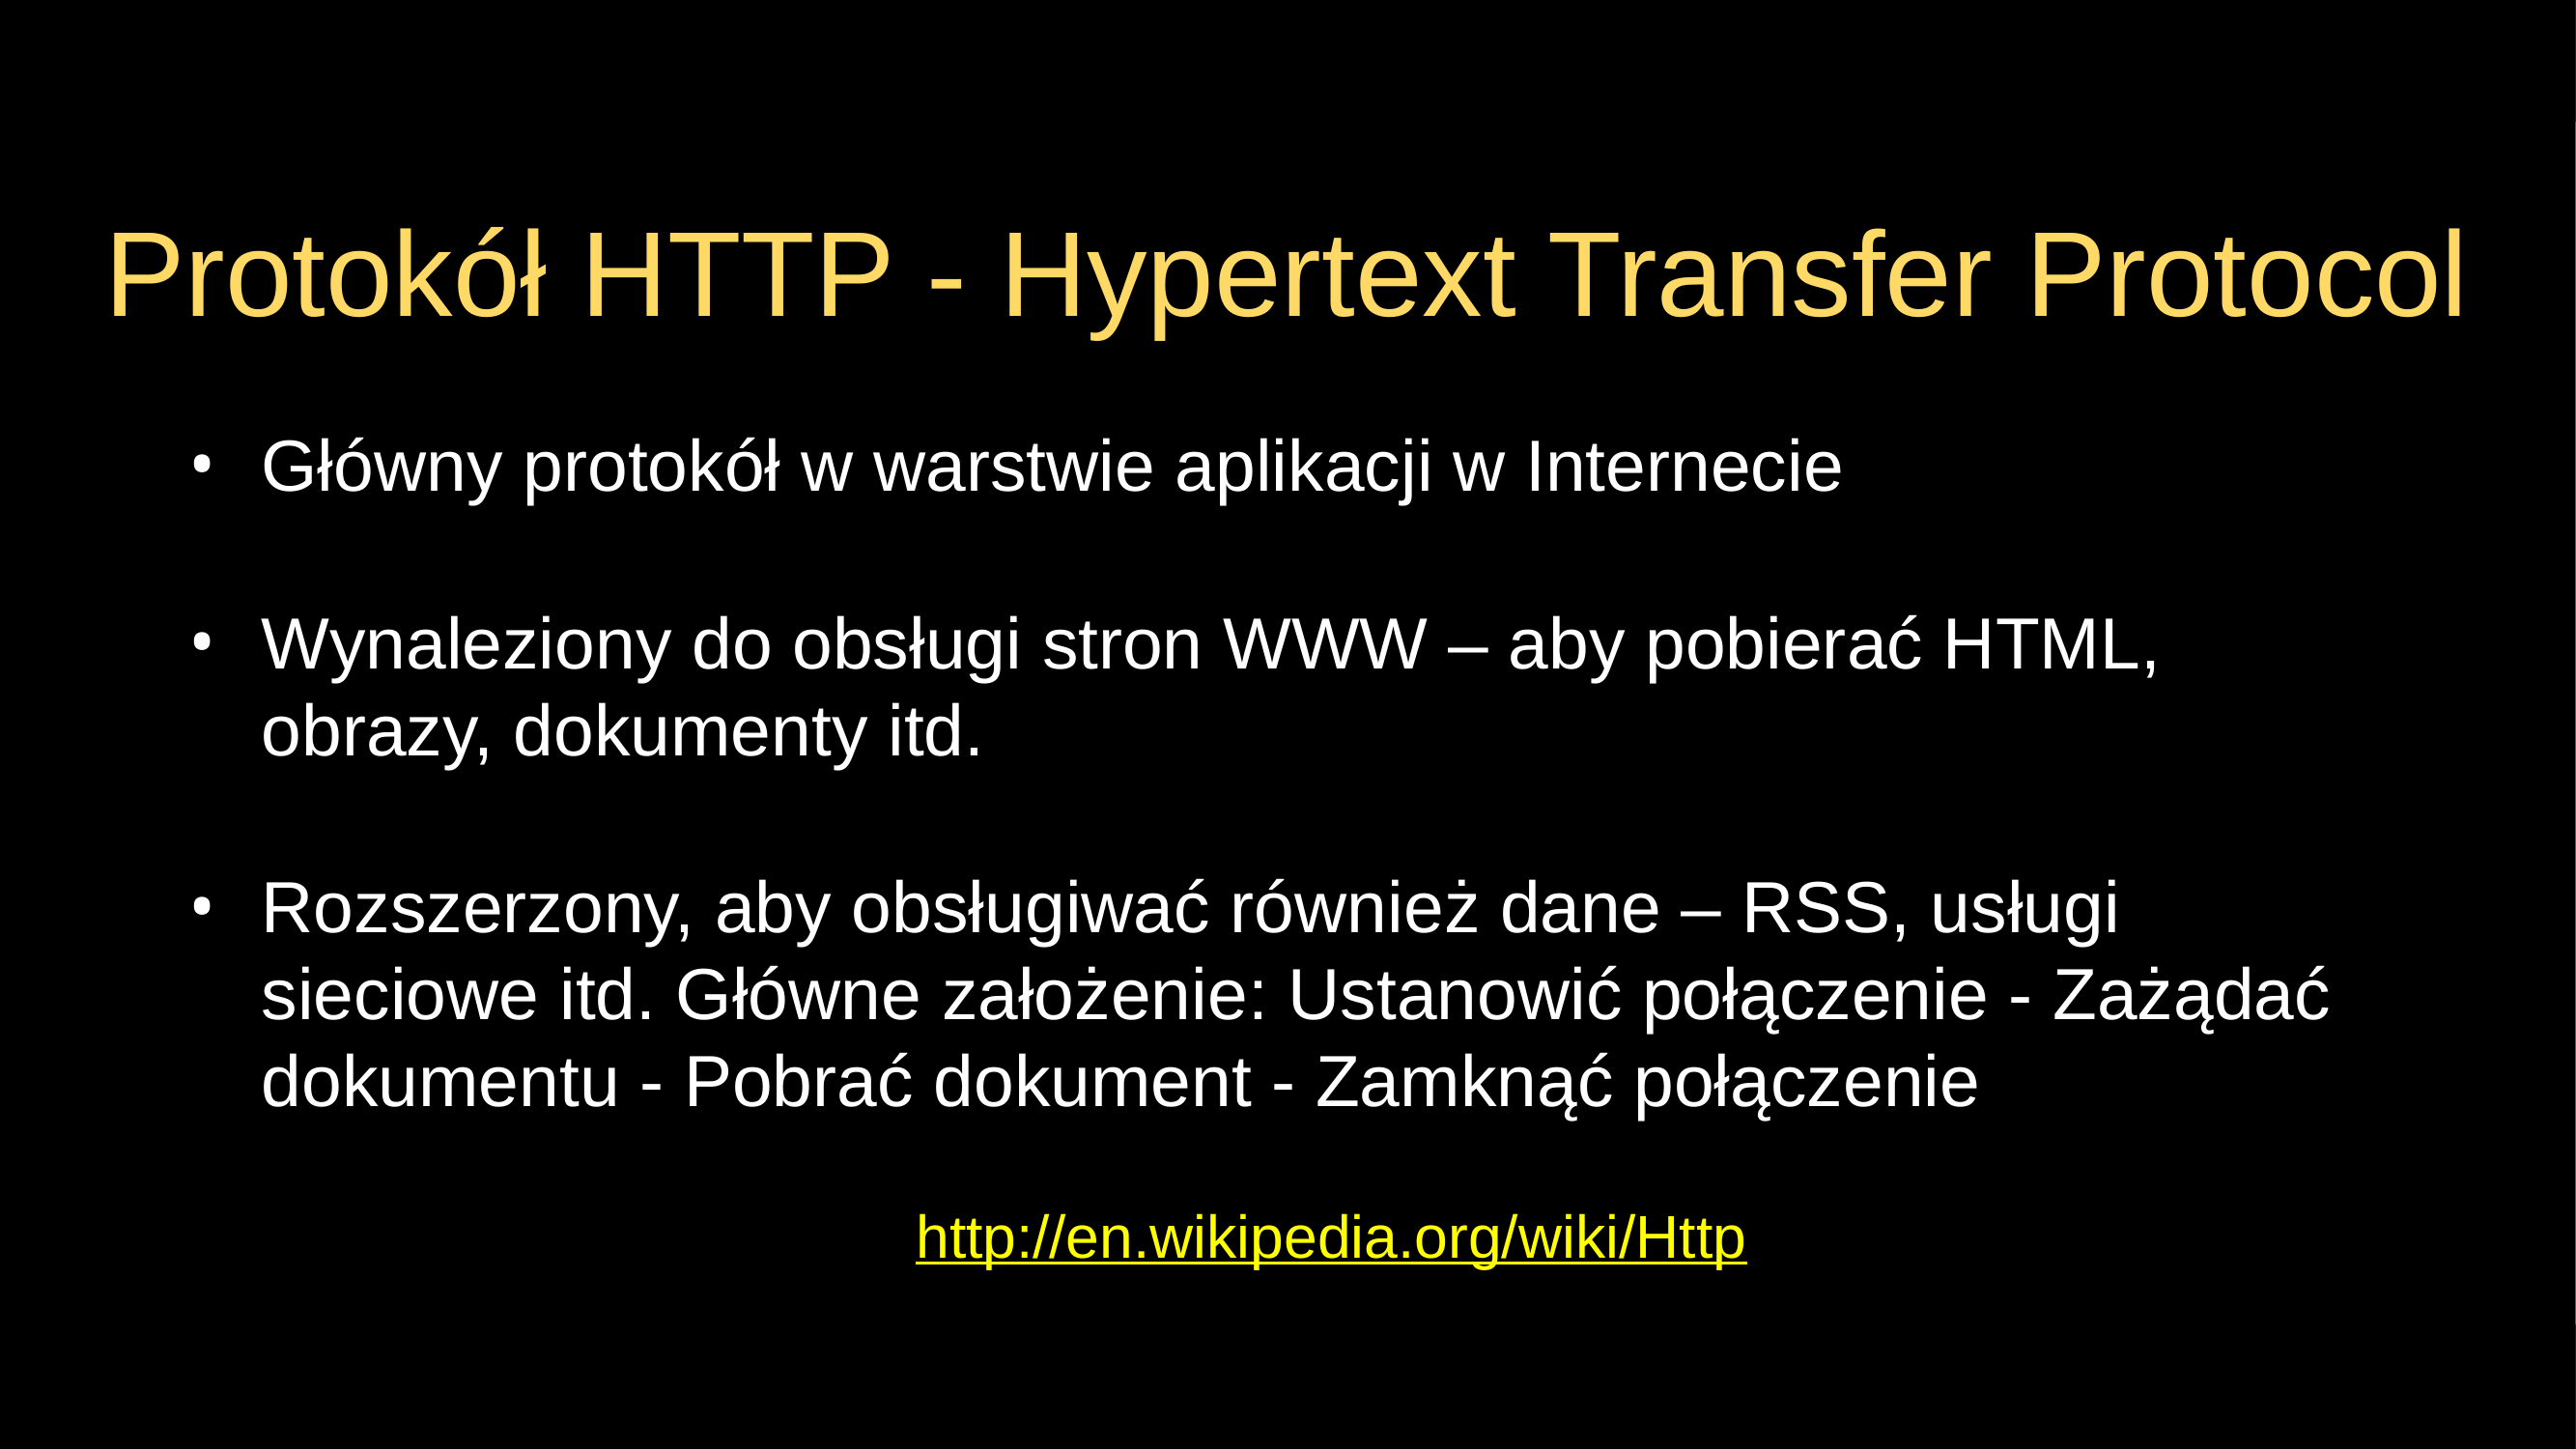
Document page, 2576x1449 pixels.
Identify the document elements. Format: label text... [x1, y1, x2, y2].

title Protokół HTTP - Hypertext Transfer Protocol [0, 133, 2576, 403]
list Główny protokół w warstwie aplikacji w Internecie Wynaleziony do obsługi stron WWW – aby pobierać HTML, obrazy, dokumenty itd. Rozszerzony, aby obsługiwać również dane – RSS, usługi sieciowe itd. Główne założenie: Ustanowić połączenie - Zażądać dokumentu - Pobrać dokument - Zamknąć połączenie [183, 412, 2391, 1317]
text_box http://en.wikipedia.org/wiki/Http [756, 1183, 1924, 1283]
